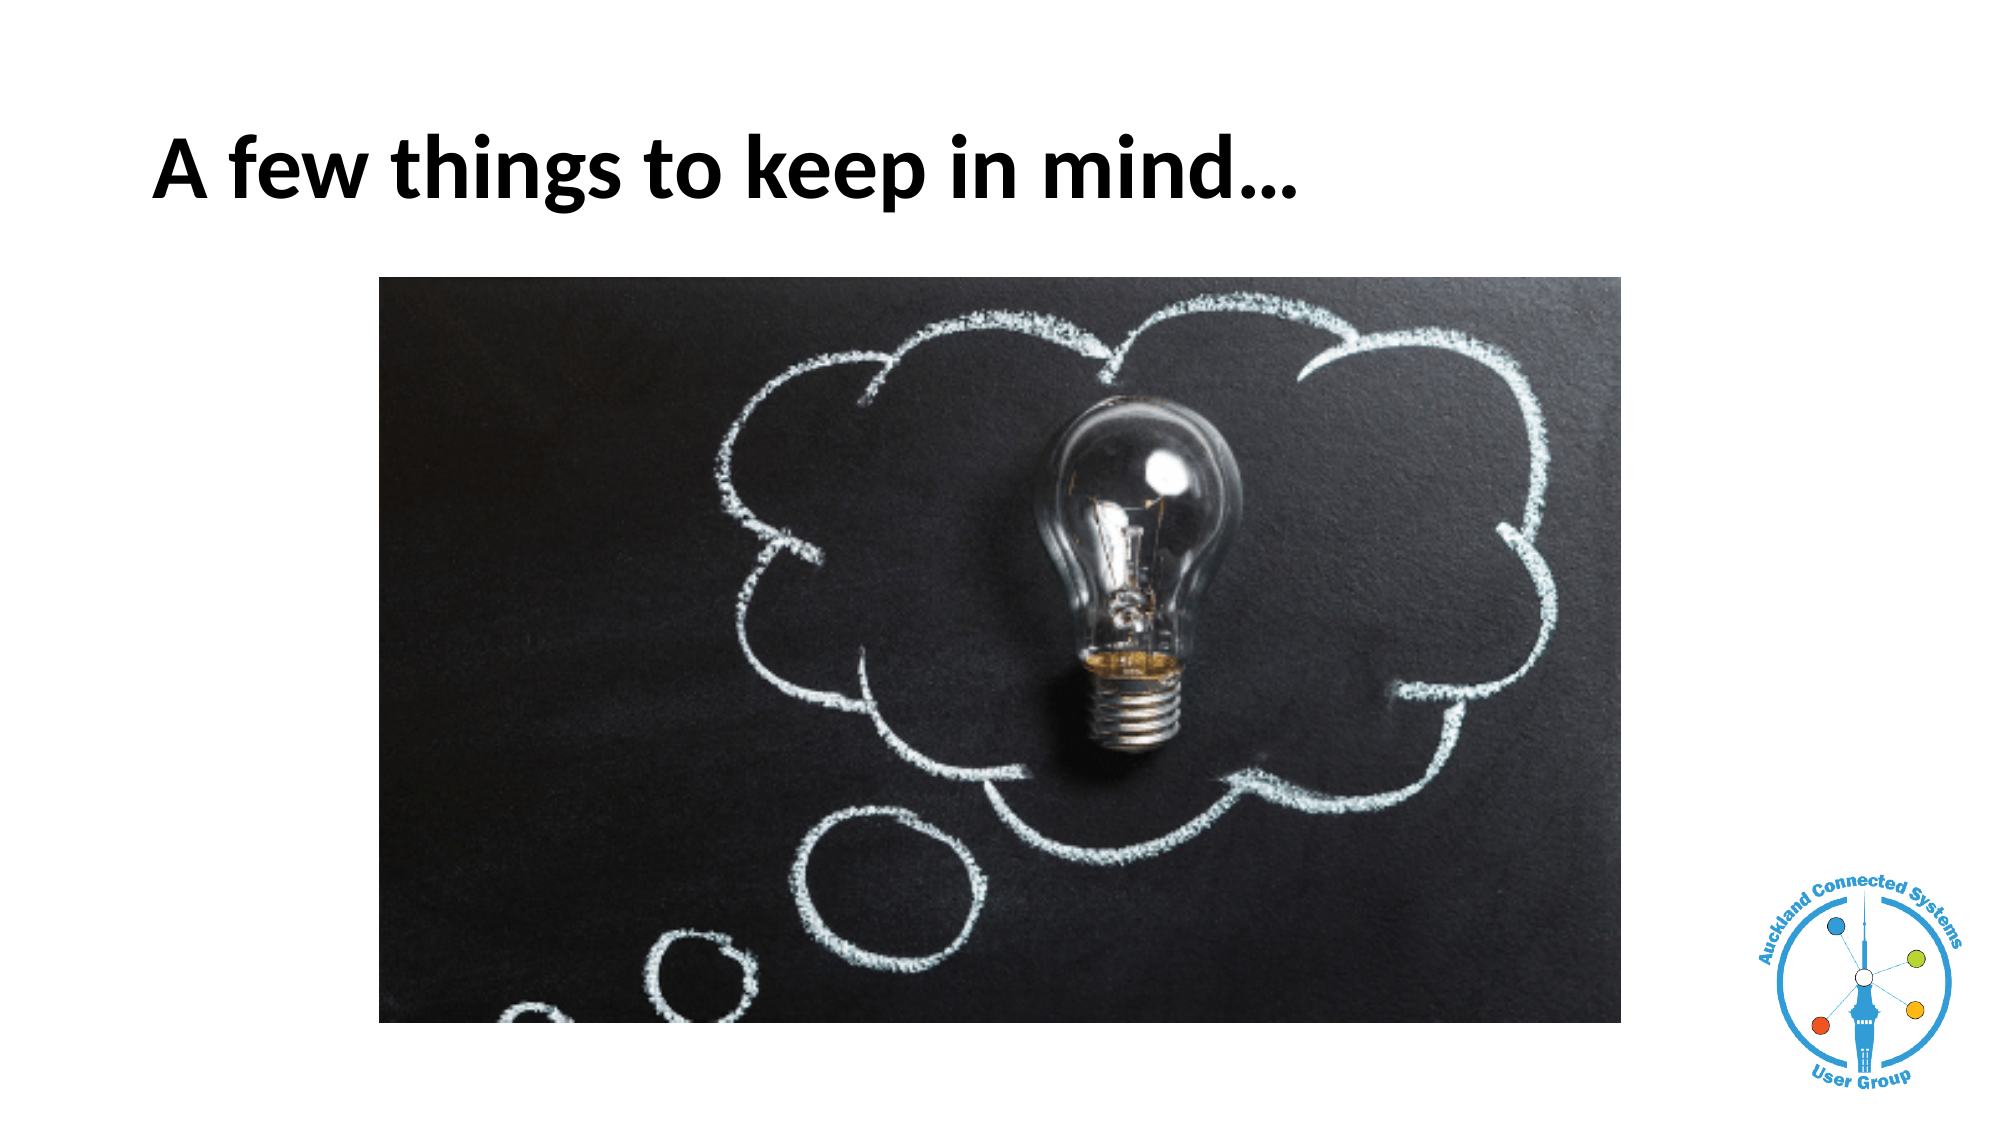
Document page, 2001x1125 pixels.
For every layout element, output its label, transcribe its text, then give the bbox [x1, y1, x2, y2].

title A few things to keep in mind… [137, 59, 1863, 278]
picture [378, 277, 1621, 1023]
picture [1754, 866, 1971, 1103]
